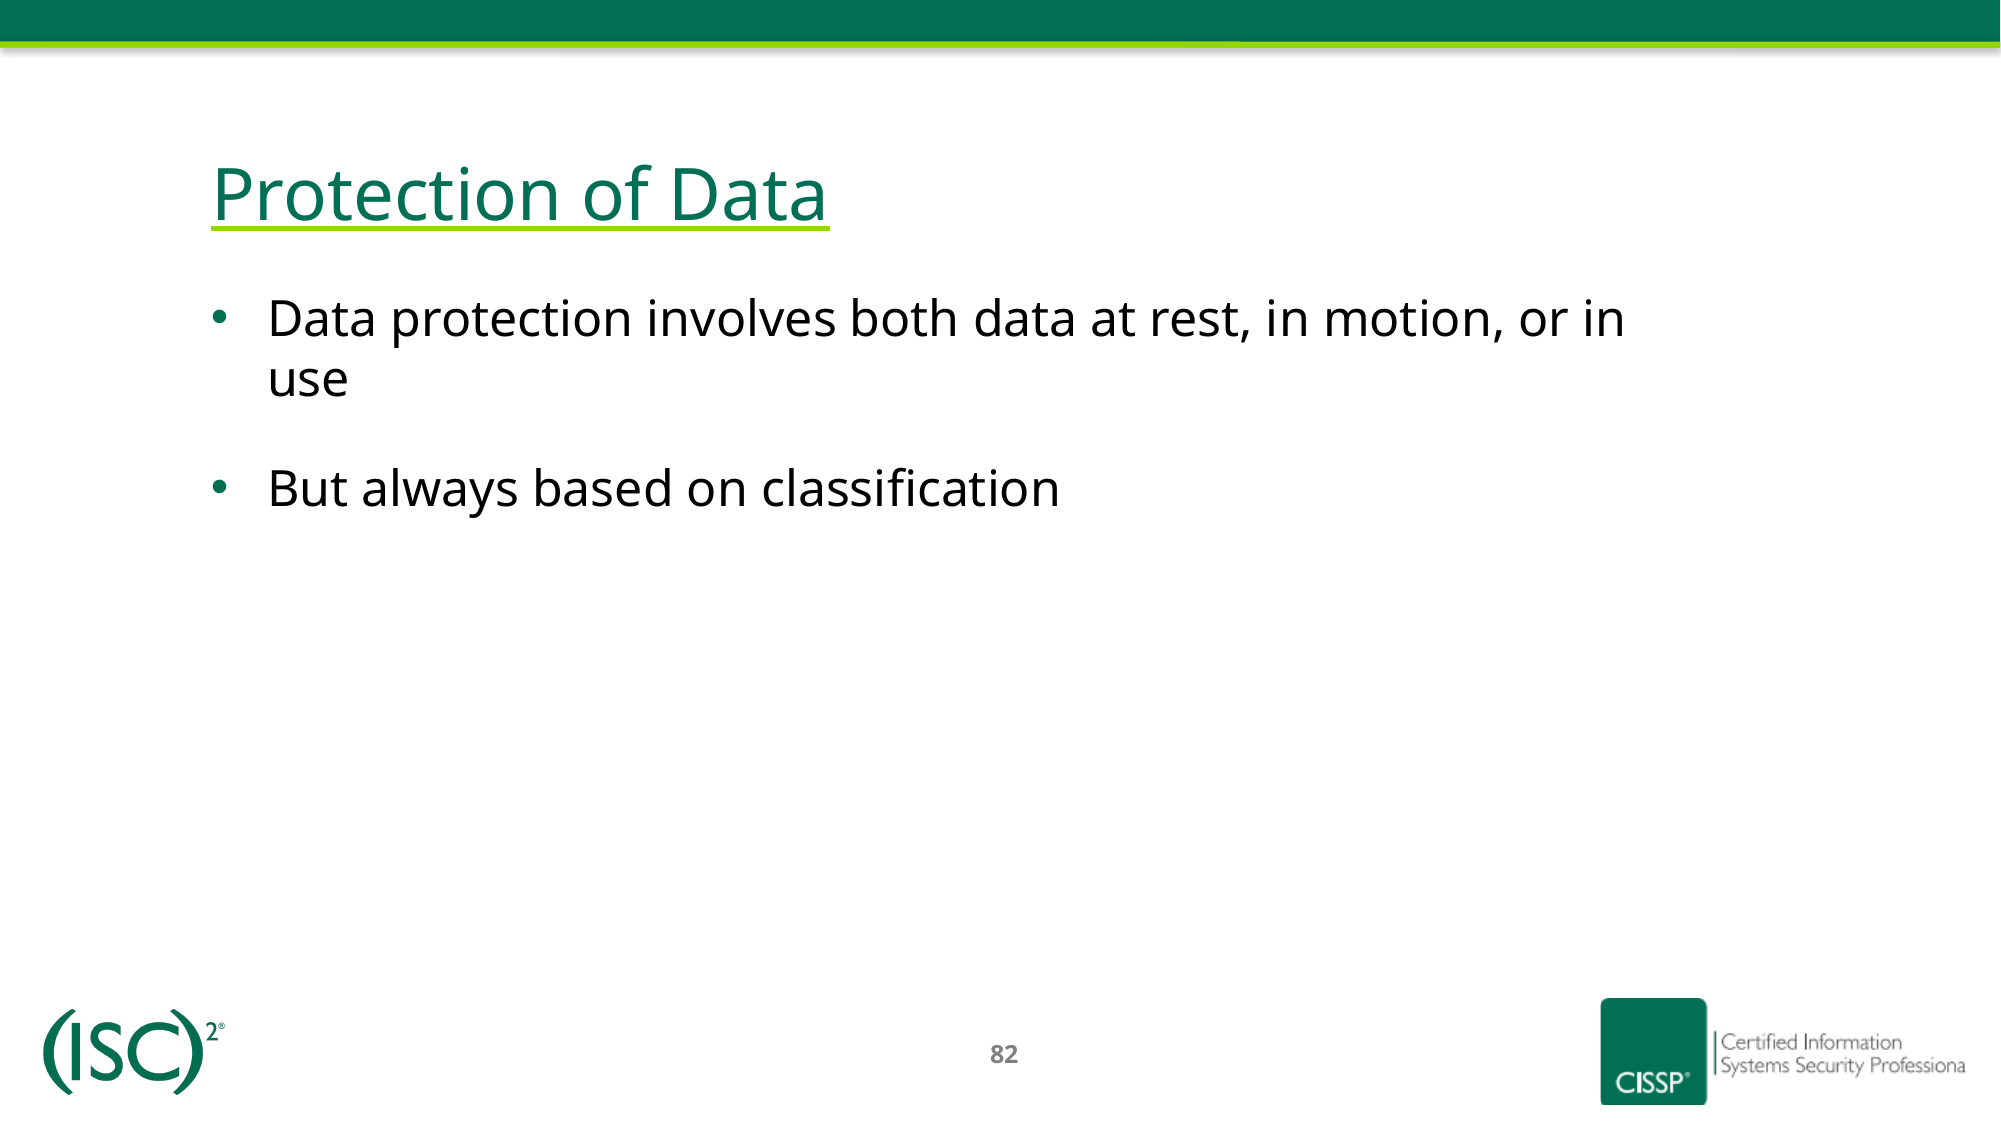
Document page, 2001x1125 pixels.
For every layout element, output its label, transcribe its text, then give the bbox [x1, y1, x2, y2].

picture [40, 1005, 228, 1099]
text_box Data protection involves both data at rest, in motion, or in use But always based on classification [196, 279, 1657, 524]
title Protection of Data [196, 91, 1970, 280]
